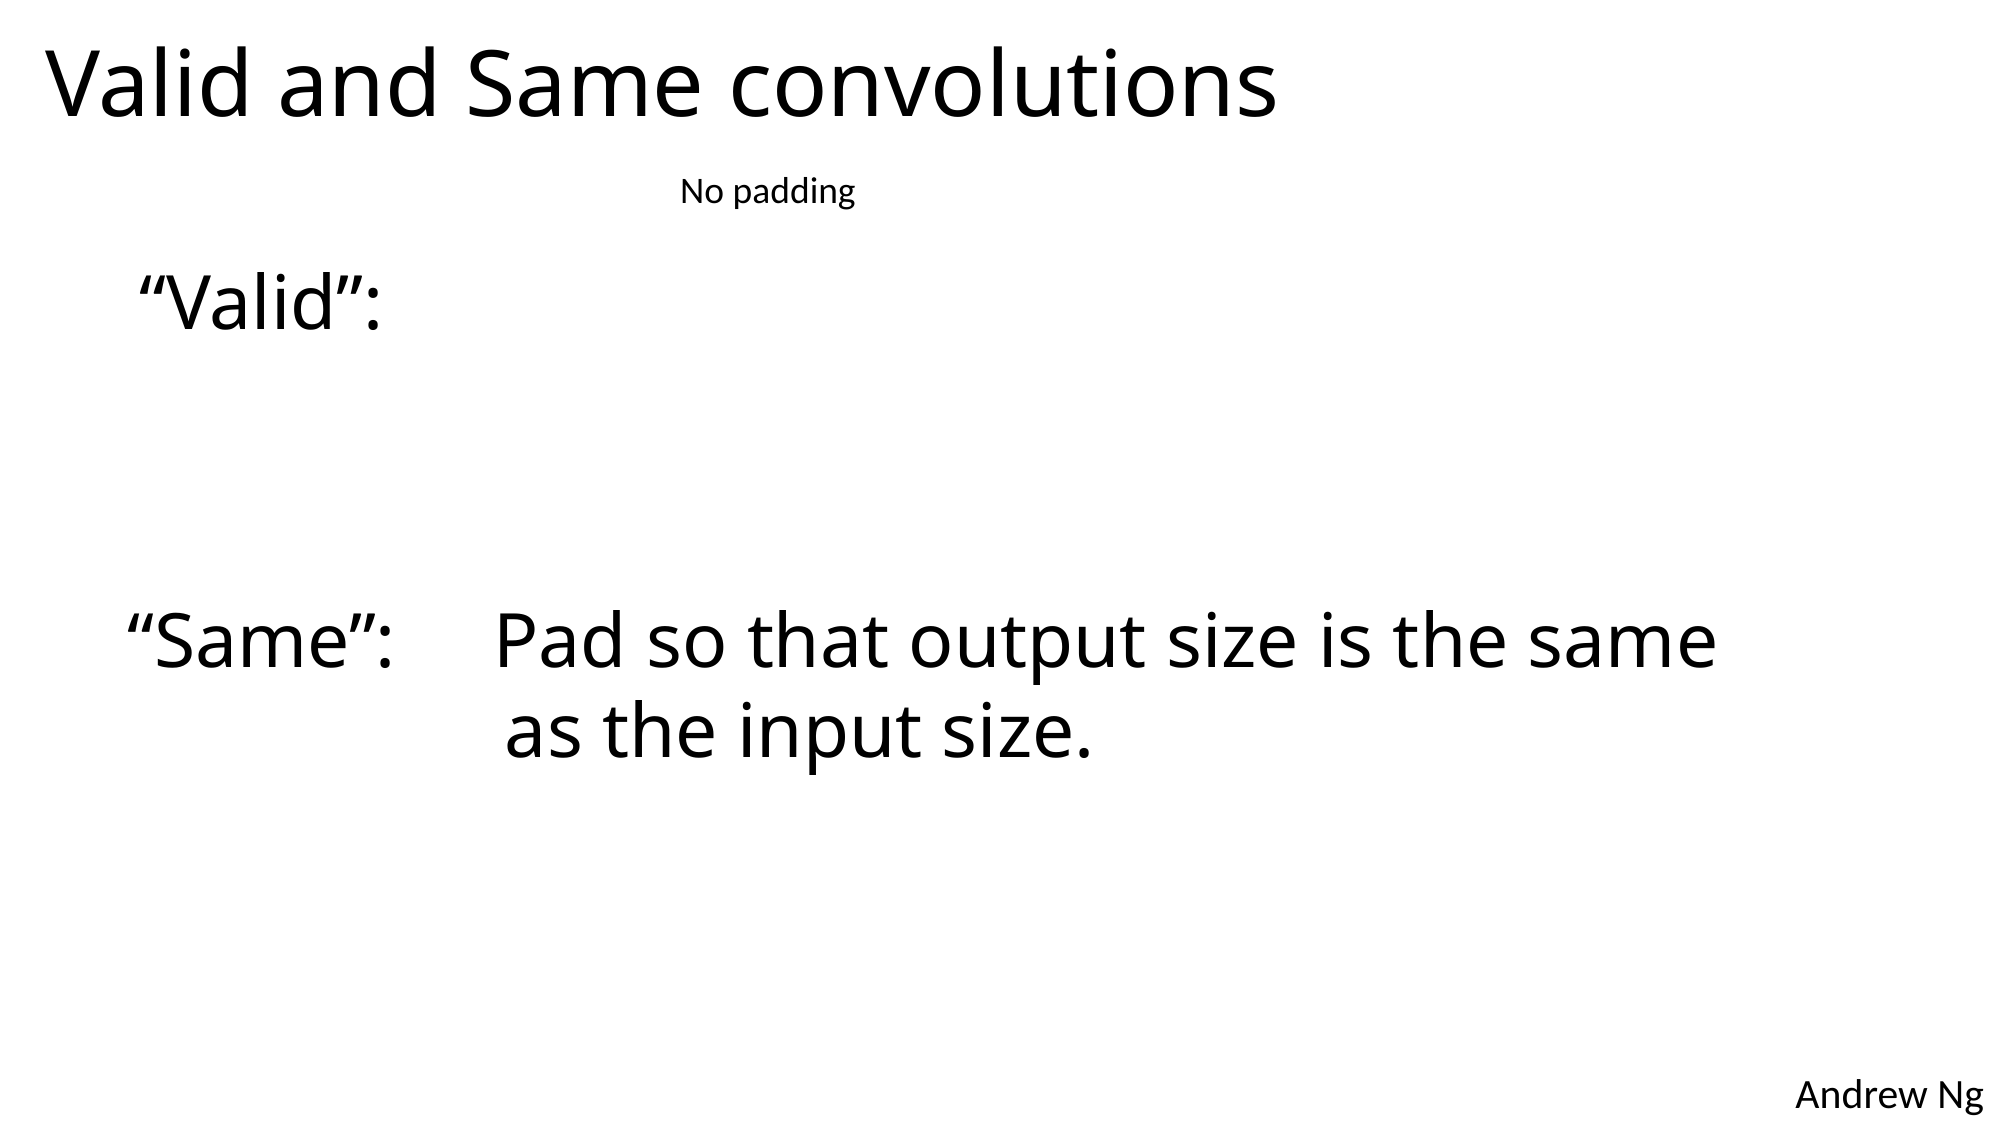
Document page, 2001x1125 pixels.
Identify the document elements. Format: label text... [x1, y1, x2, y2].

text_box “Valid”: [124, 247, 399, 353]
title Valid and Same convolutions [30, 29, 1755, 248]
text_box No padding [665, 159, 871, 219]
text_box “Same”: Pad so that output size is the same as the input size. [112, 585, 1797, 781]
